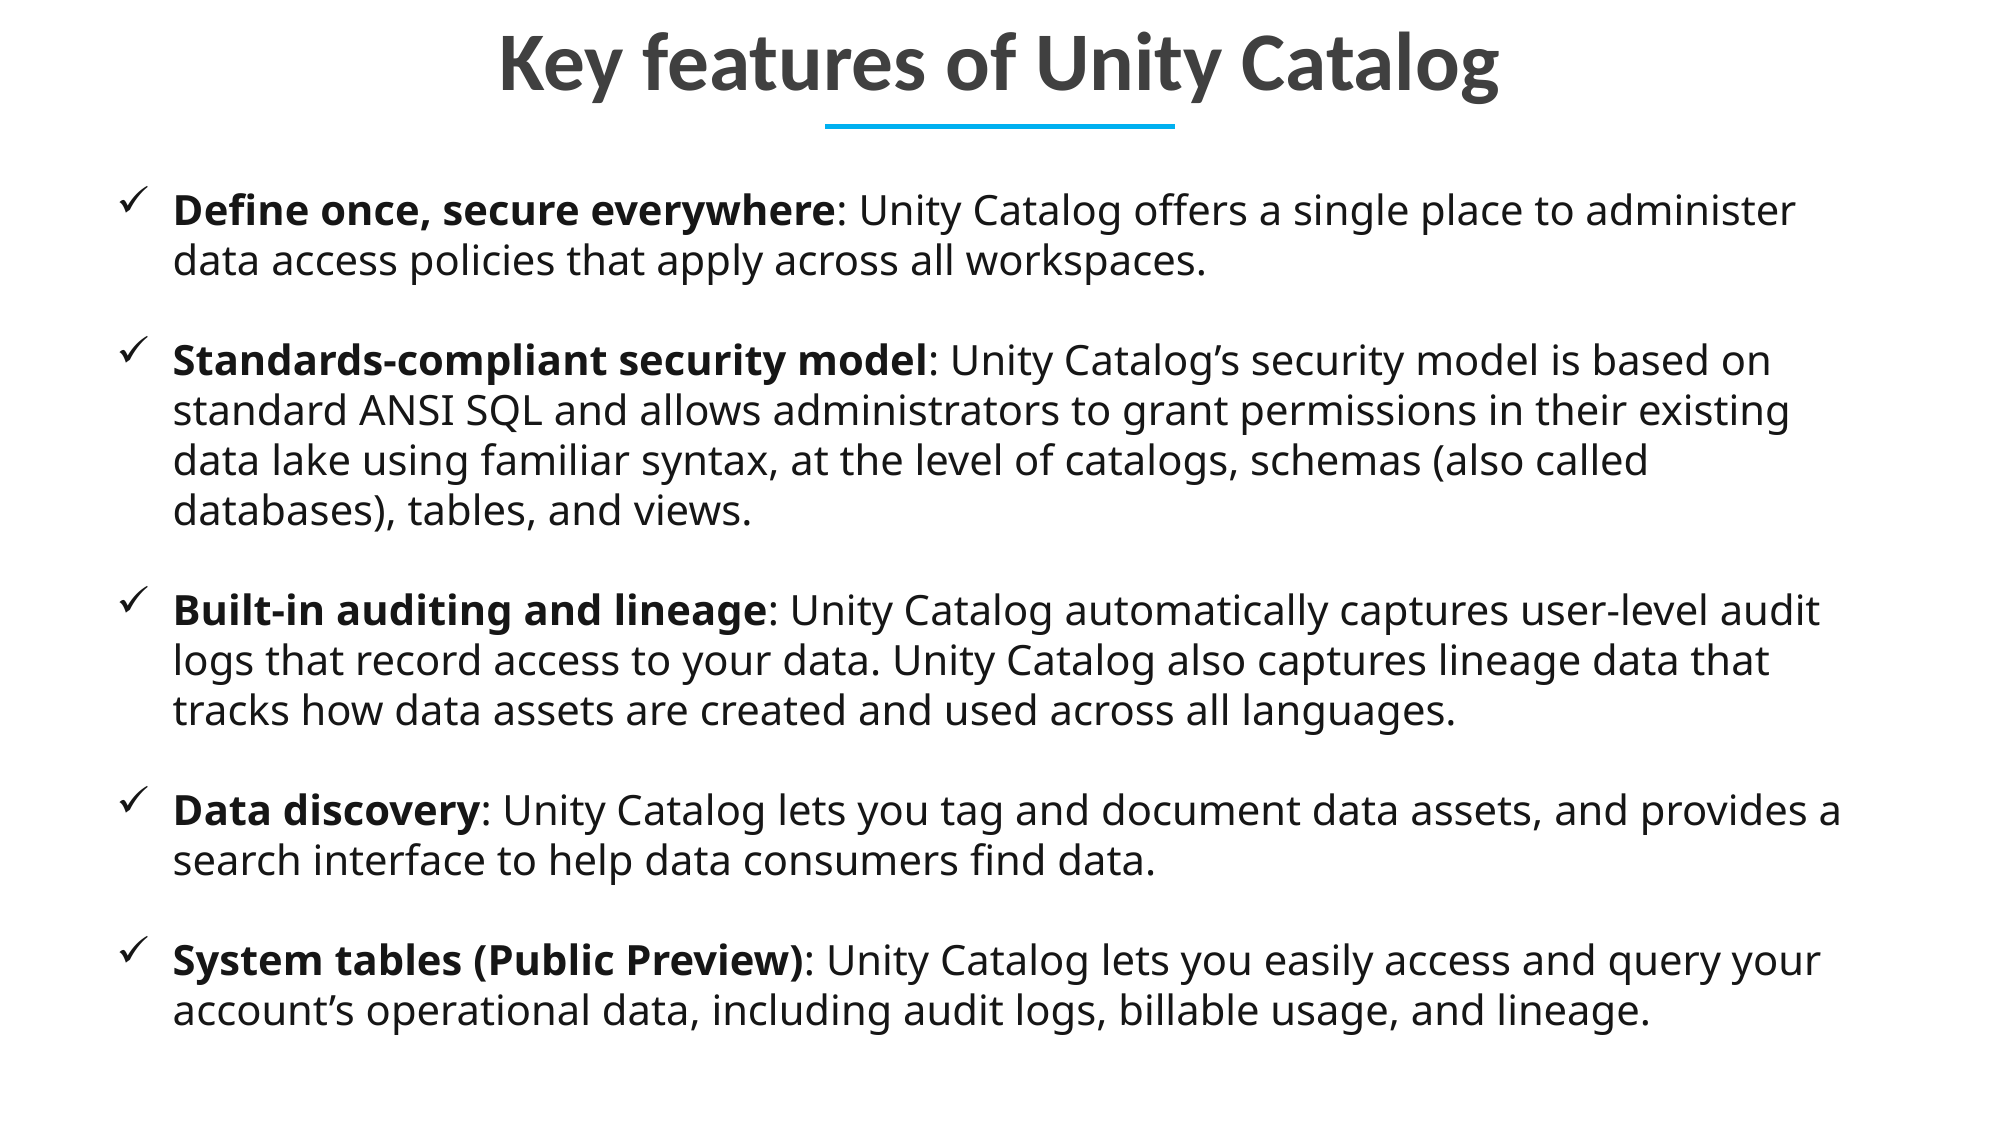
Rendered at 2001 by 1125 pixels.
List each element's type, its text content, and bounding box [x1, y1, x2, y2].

text_box Define once, secure everywhere: Unity Catalog offers a single place to administer data access policies that apply across all workspaces. Standards-compliant security model: Unity Catalog’s security model is based on standard ANSI SQL and allows administrators to grant permissions in their existing data lake using familiar syntax, at the level of catalogs, schemas (also called databases), tables, and views. Built-in auditing and lineage: Unity Catalog automatically captures user-level audit logs that record access to your data. Unity Catalog also captures lineage data that tracks how data assets are created and used across all languages. Data discovery: Unity Catalog lets you tag and document data assets, and provides a search interface to help data consumers find data. System tables (Public Preview): Unity Catalog lets you easily access and query your account’s operational data, including audit logs, billable usage, and lineage. [101, 176, 1892, 1042]
text_box Key features of Unity Catalog [0, 0, 2000, 115]
